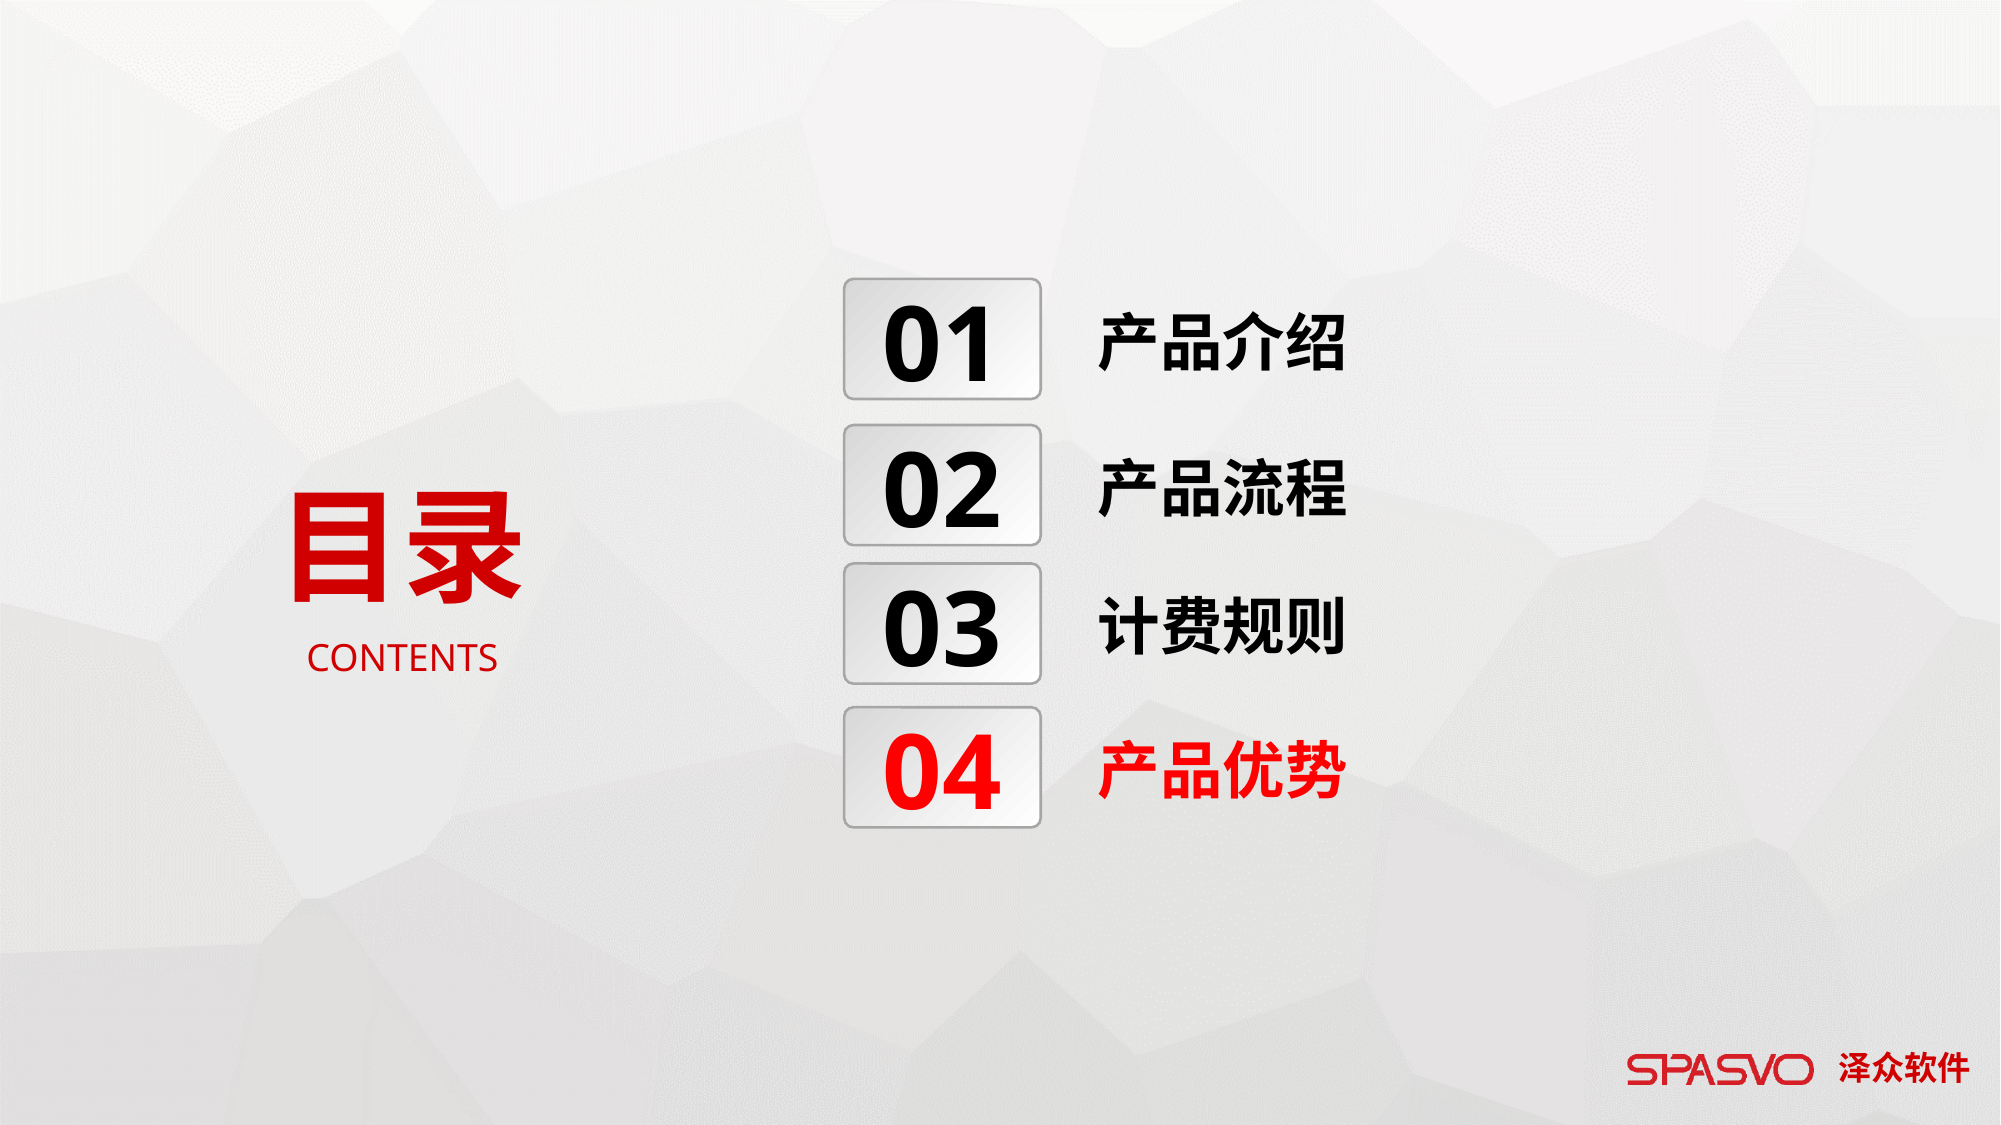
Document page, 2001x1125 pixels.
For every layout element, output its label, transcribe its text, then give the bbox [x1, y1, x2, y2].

picture [0, 0, 2001, 1125]
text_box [844, 269, 1365, 412]
text_box 目录 [262, 460, 543, 626]
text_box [844, 698, 1365, 840]
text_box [844, 415, 1365, 554]
text_box CONTENTS [291, 626, 514, 687]
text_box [844, 554, 1365, 696]
